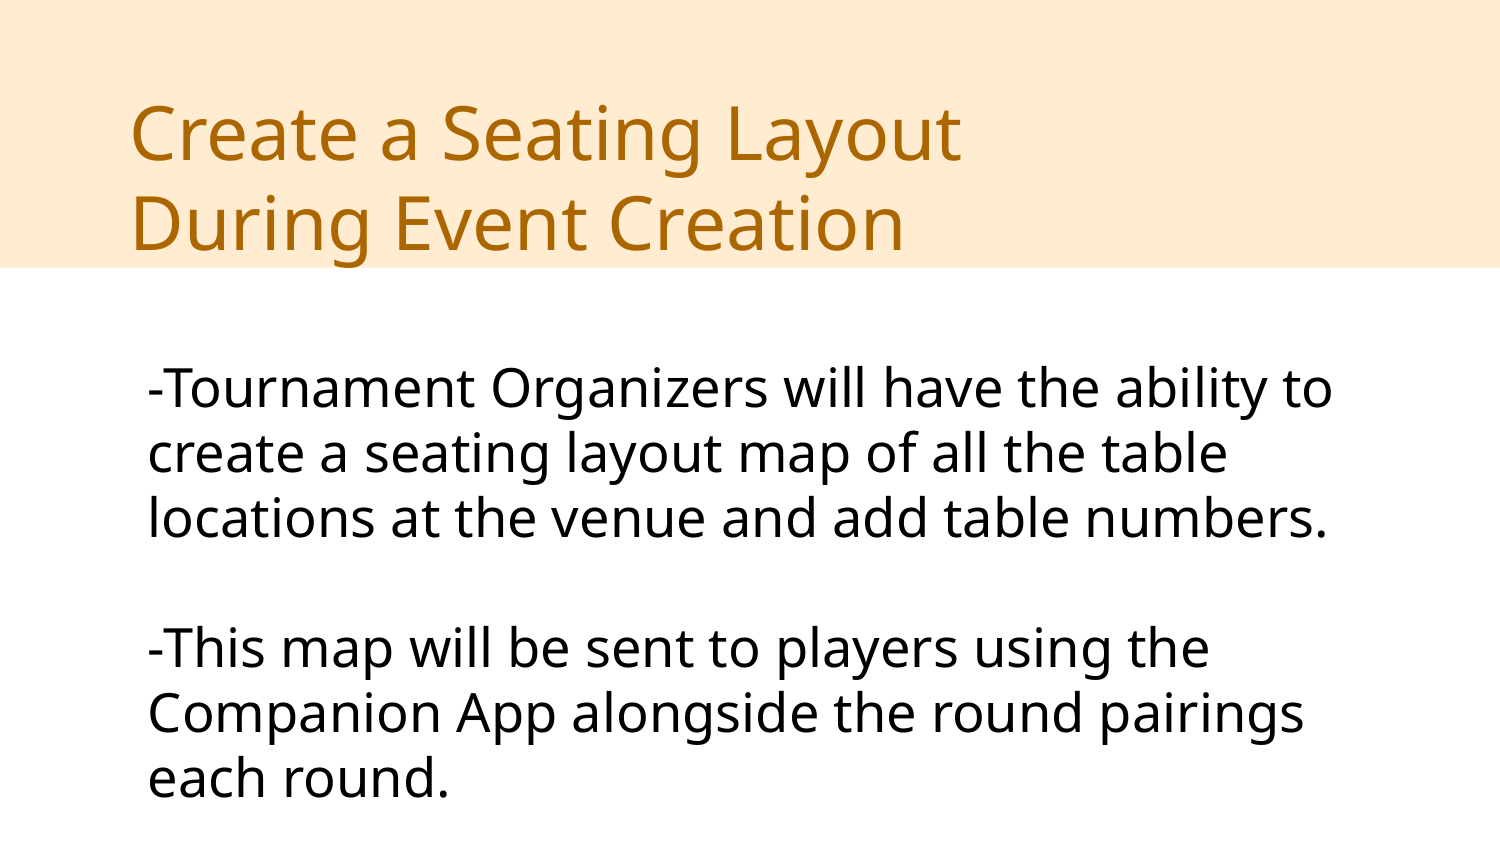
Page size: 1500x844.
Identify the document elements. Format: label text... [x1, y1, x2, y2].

list -Tournament Organizers will have the ability to create a seating layout map of all the table locations at the venue and add table numbers. -This map will be sent to players using the Companion App alongside the round pairings each round. [132, 338, 1370, 795]
subtitle Create a Seating Layout During Event Creation [129, 85, 1104, 268]
